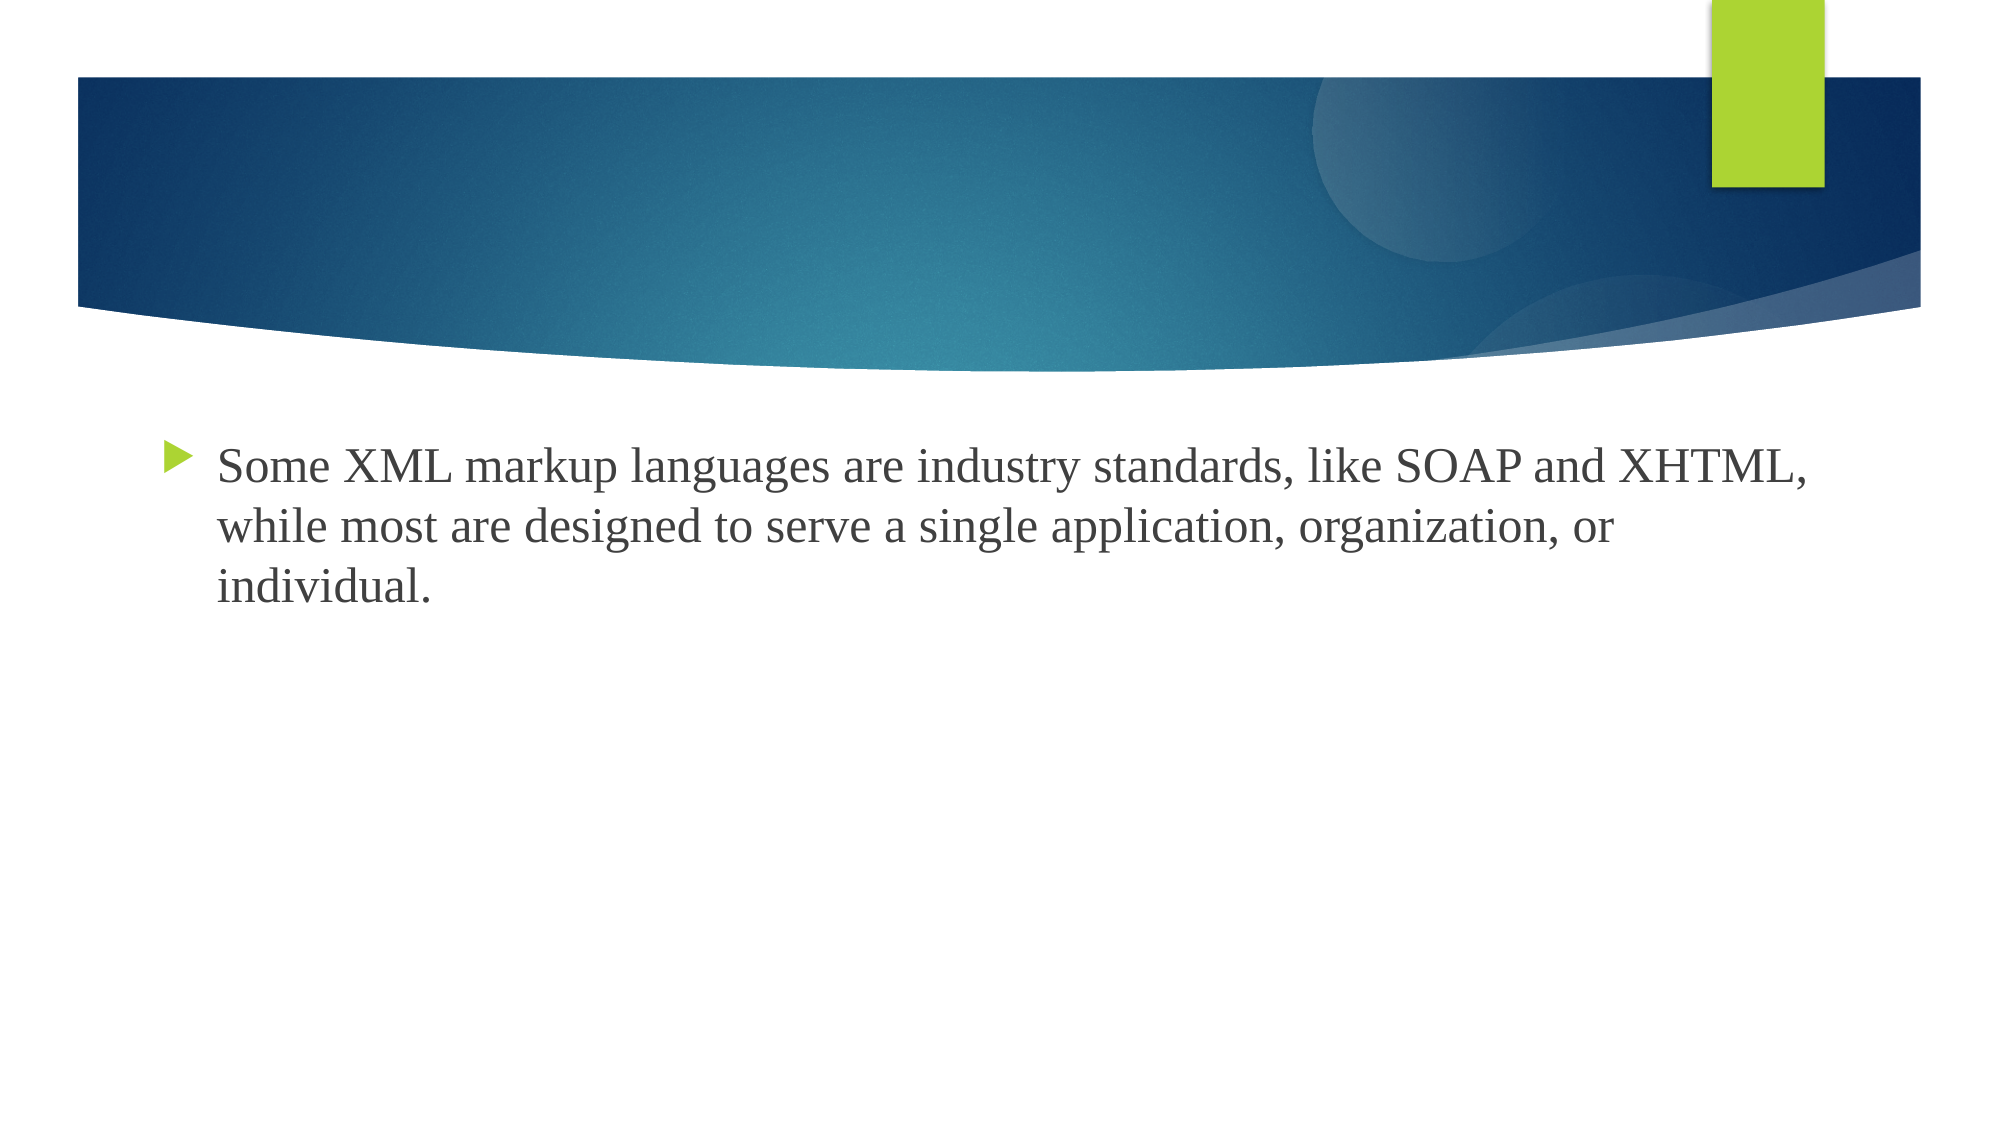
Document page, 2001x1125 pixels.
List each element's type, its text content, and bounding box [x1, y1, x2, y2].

text_box 3.1.4.3 Occurrence Constraints The multiplicity of an element, the number of times it occurs in an instance document, is controlled by occurrence constraints, which are declared by the maxOccurs and minOccurs attributes. For example, we can enhance the USAddress complex type by placing occurrence constraints on the street element as shown in Listing 3-7. [1513, 300, 1788, 354]
picture [79, 78, 1920, 371]
text_box Some XML markup languages are industry standards, like SOAP and XHTML, while most are designed to serve a single application, organization, or individual. [145, 425, 1834, 668]
